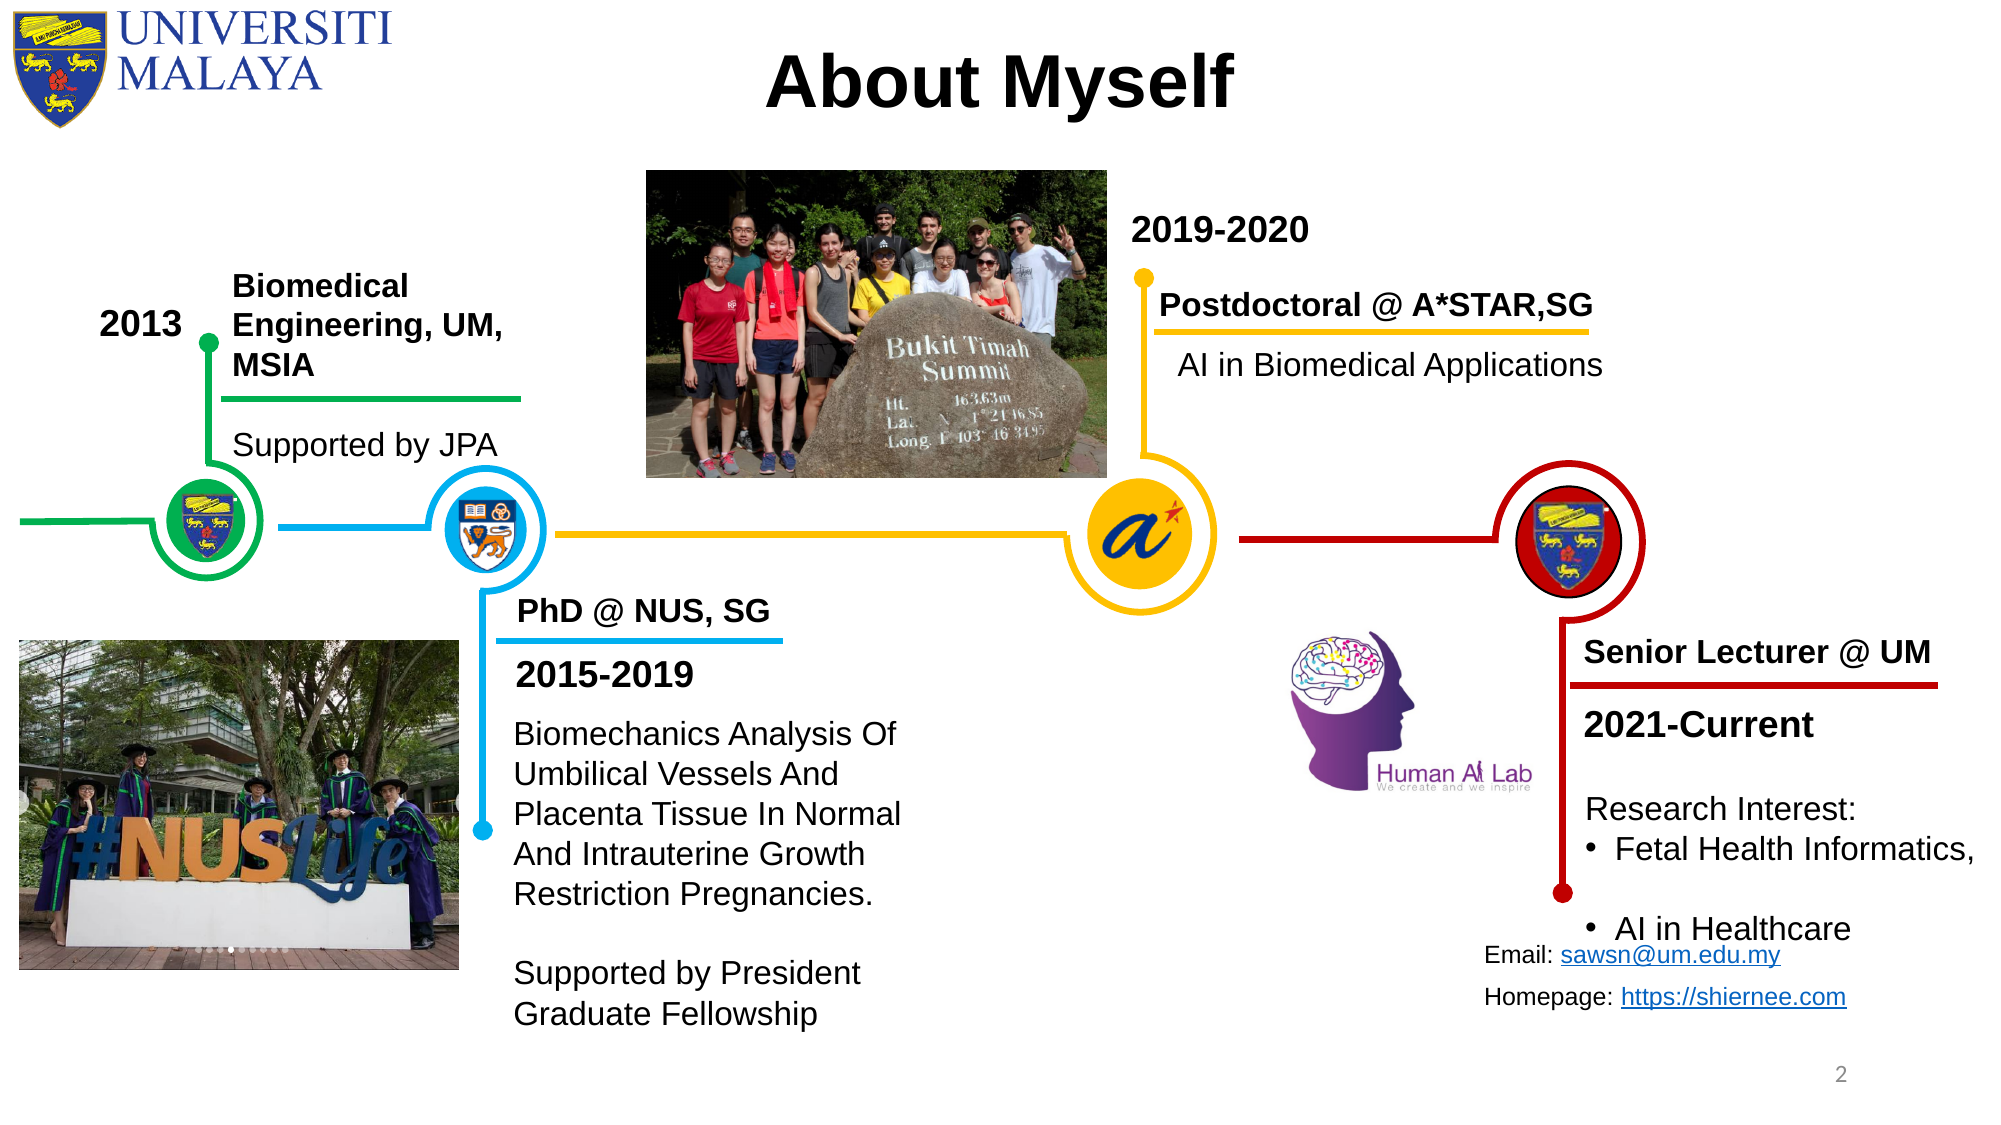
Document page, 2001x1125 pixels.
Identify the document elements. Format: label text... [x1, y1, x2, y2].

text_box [19, 468, 973, 970]
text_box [19, 256, 522, 468]
text_box About Myself [281, 0, 1718, 132]
picture [0, 1, 407, 135]
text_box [1238, 463, 2000, 1023]
slide_number 2 [1412, 1042, 1863, 1103]
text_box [554, 170, 1643, 613]
